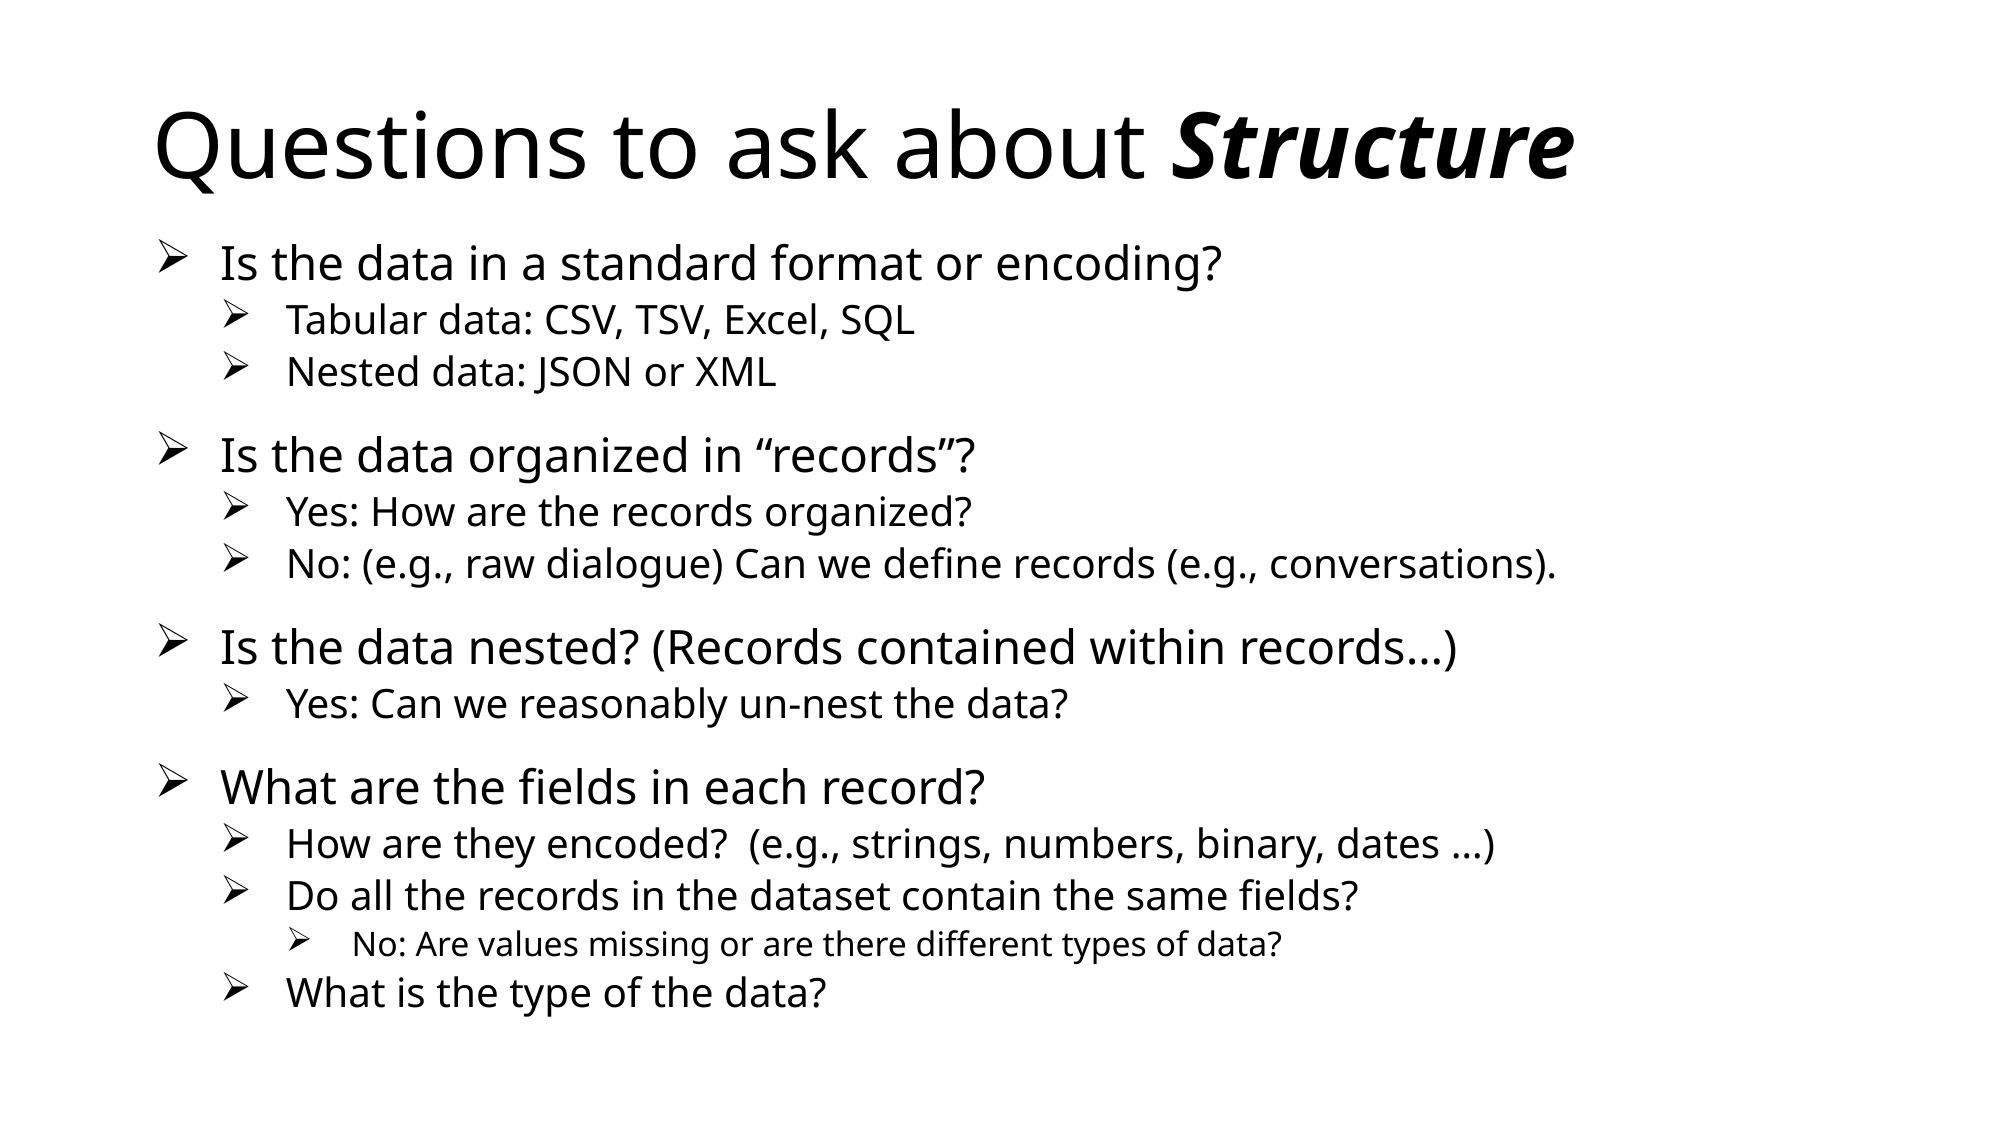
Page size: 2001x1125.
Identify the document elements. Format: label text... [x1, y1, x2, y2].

list Is the data in a standard format or encoding? Tabular data: CSV, TSV, Excel, SQL Nested data: JSON or XML Is the data organized in “records”? Yes: How are the records organized? No: (e.g., raw dialogue) Can we define records (e.g., conversations). Is the data nested? (Records contained within records…) Yes: Can we reasonably un-nest the data? What are the fields in each record? How are they encoded? (e.g., strings, numbers, binary, dates …) Do all the records in the dataset contain the same fields? No: Are values missing or are there different types of data? What is the type of the data? [137, 232, 1863, 1033]
title Questions to ask about Structure [137, 40, 1863, 232]
